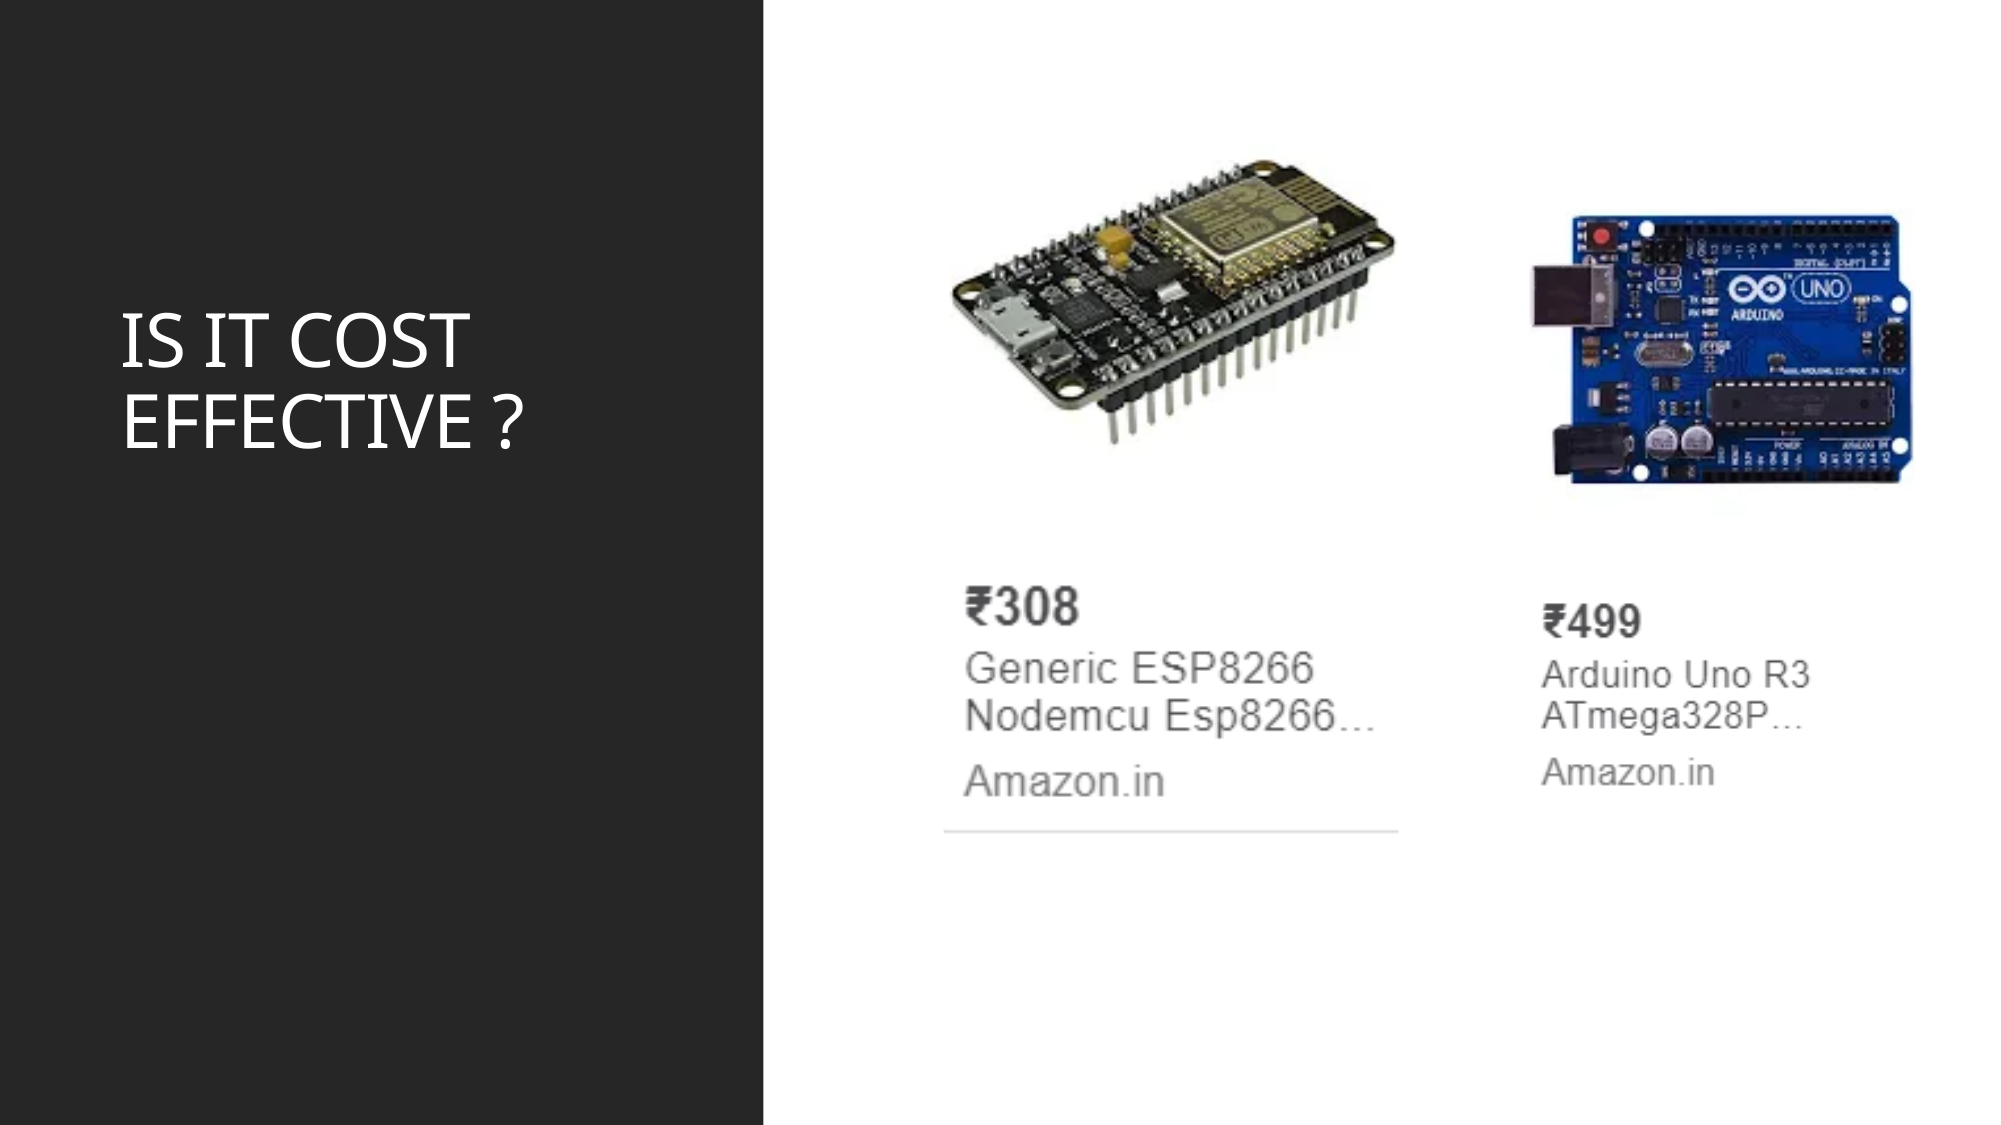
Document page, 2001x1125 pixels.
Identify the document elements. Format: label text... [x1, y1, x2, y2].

title IS IT COST EFFECTIVE ? [105, 128, 683, 473]
picture [1528, 149, 1930, 807]
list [942, 50, 1399, 895]
